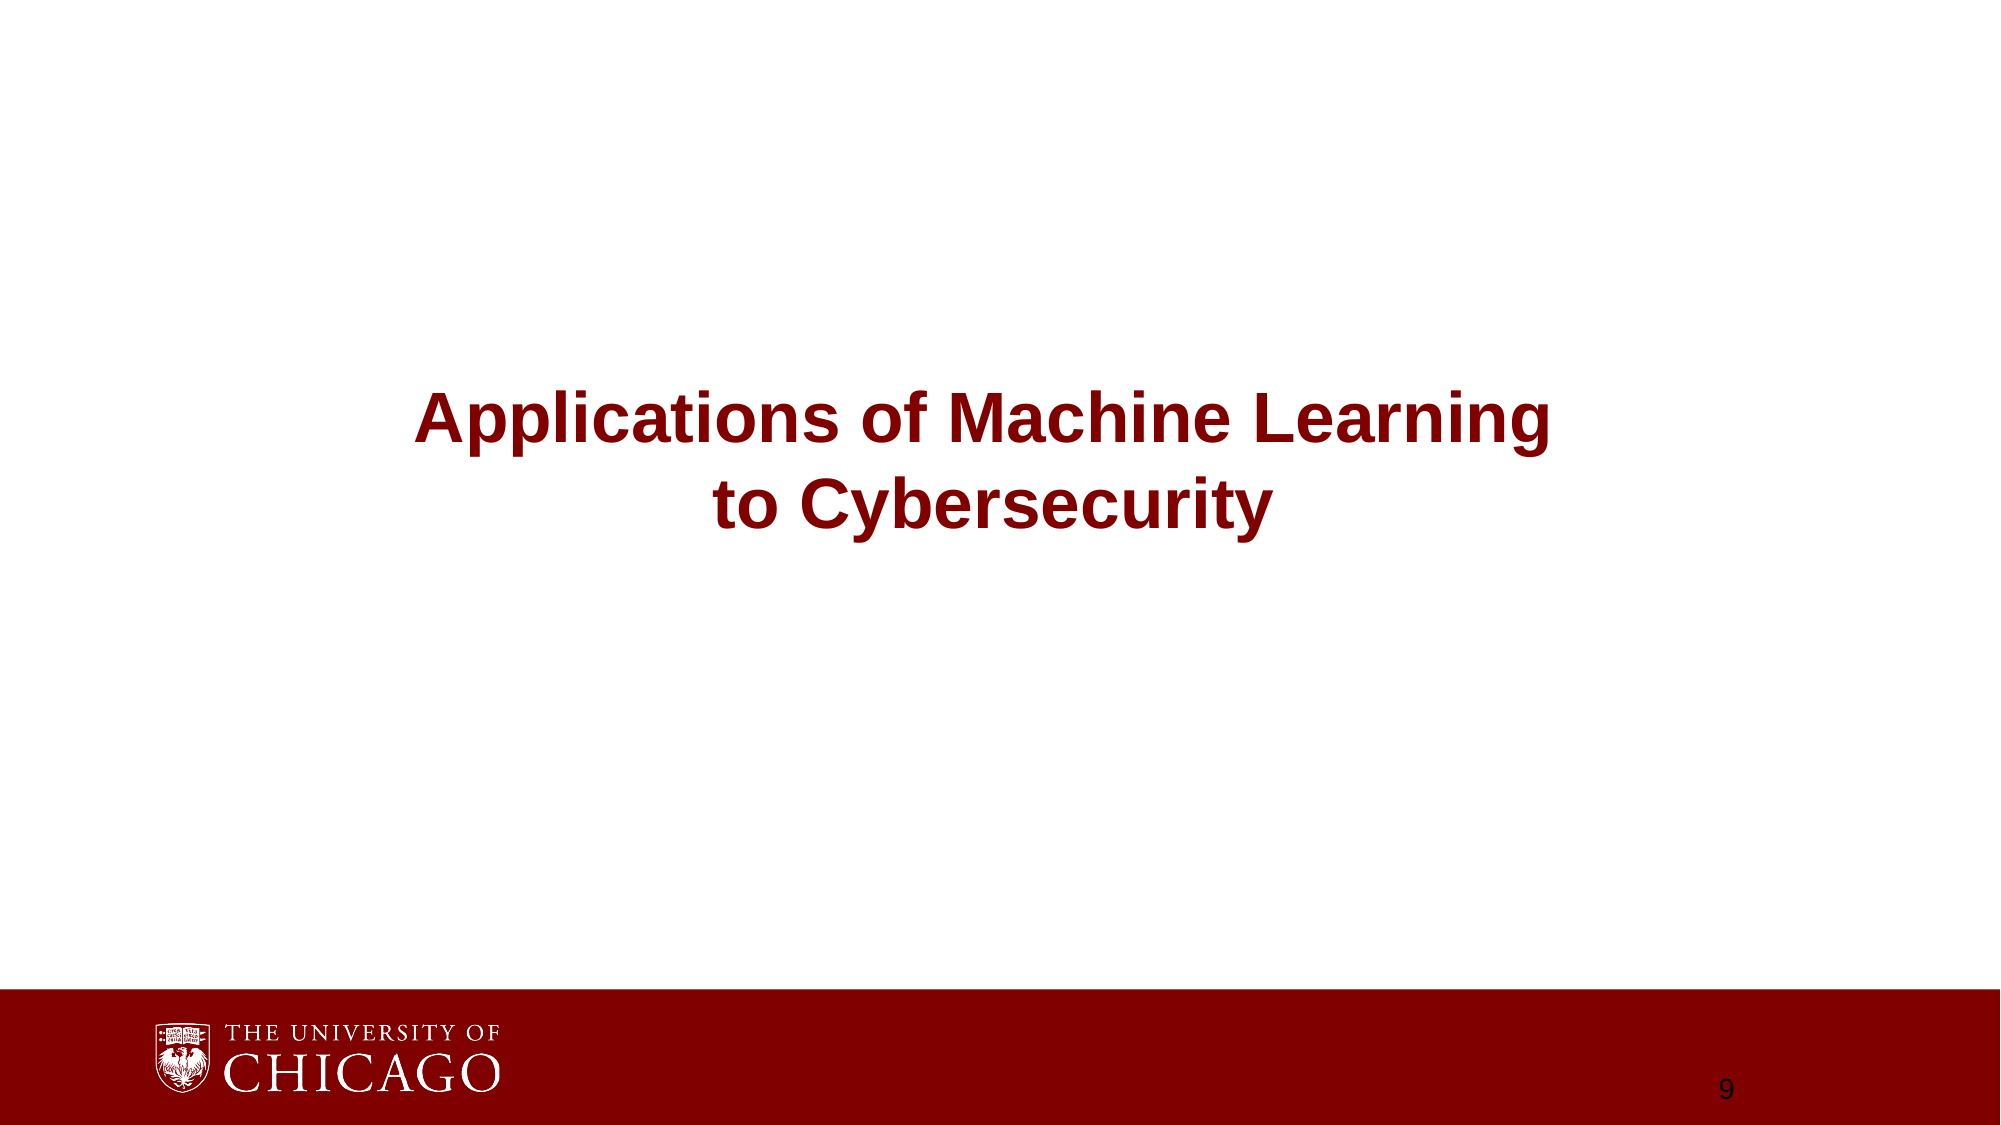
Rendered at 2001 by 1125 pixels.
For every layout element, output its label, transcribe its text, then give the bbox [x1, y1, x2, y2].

title Applications of Machine Learning to Cybersecurity [275, 363, 1713, 551]
slide_number 9 [1400, 1062, 1750, 1100]
